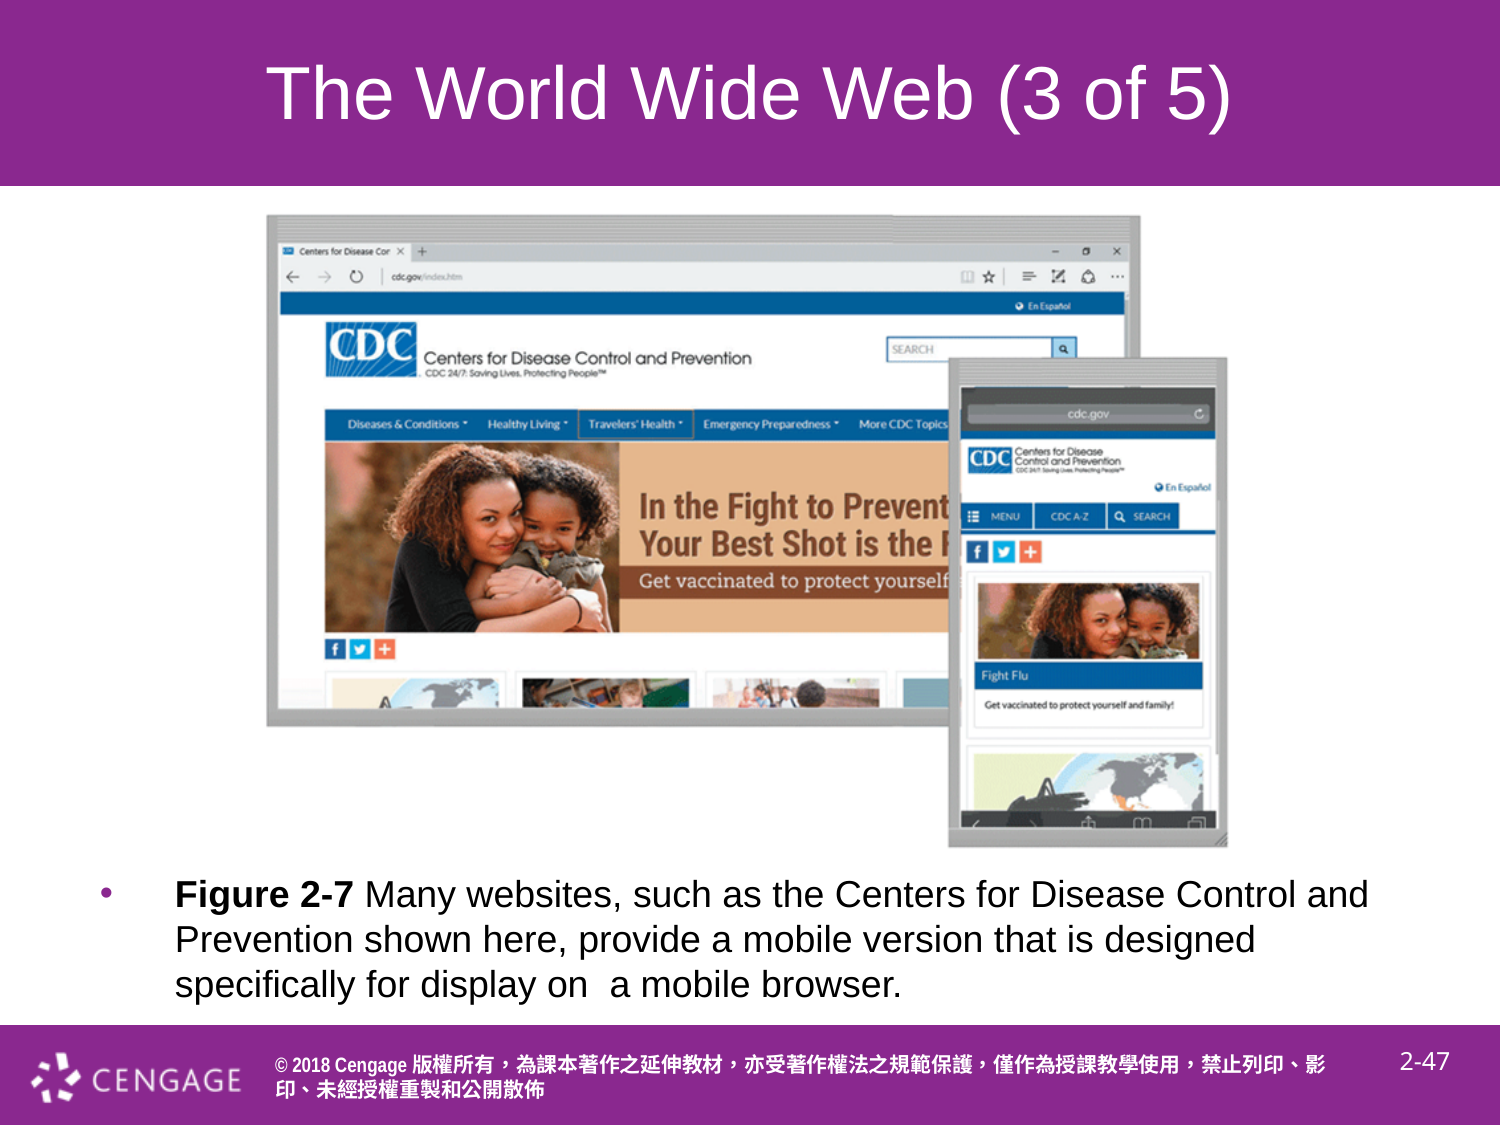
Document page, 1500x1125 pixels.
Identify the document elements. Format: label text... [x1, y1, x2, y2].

title The World Wide Web (3 of 5) [7, 4, 1493, 175]
picture [21, 1043, 246, 1111]
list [240, 187, 1238, 863]
text_box Figure 2-7 Many websites, such as the Centers for Disease Control and Prevention shown here, provide a mobile version that is designed specifically for display on a mobile browser. [85, 862, 1403, 1013]
